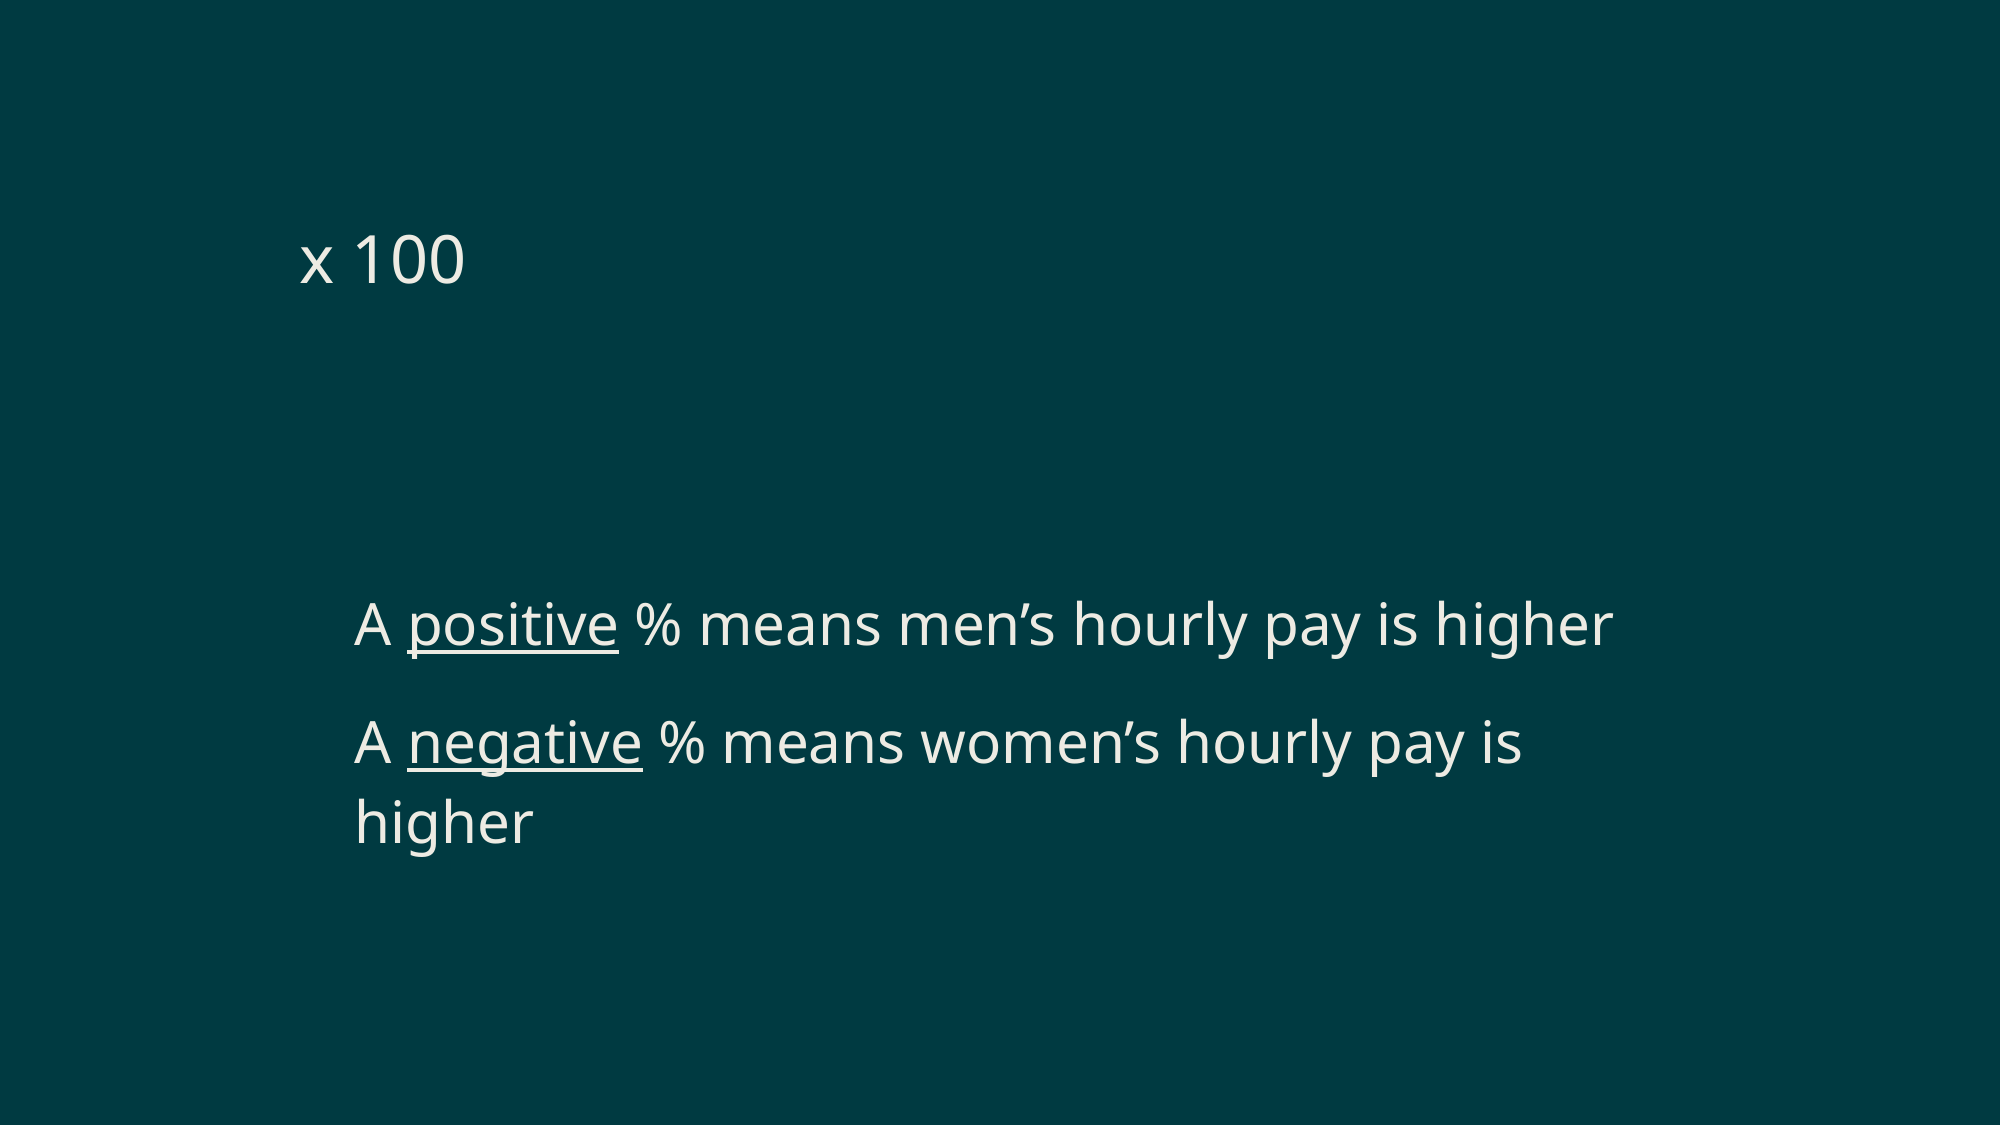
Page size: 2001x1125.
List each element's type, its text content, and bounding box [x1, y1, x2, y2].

list A positive % means men’s hourly pay is higher A negative % means women’s hourly pay is higher [339, 569, 1661, 967]
